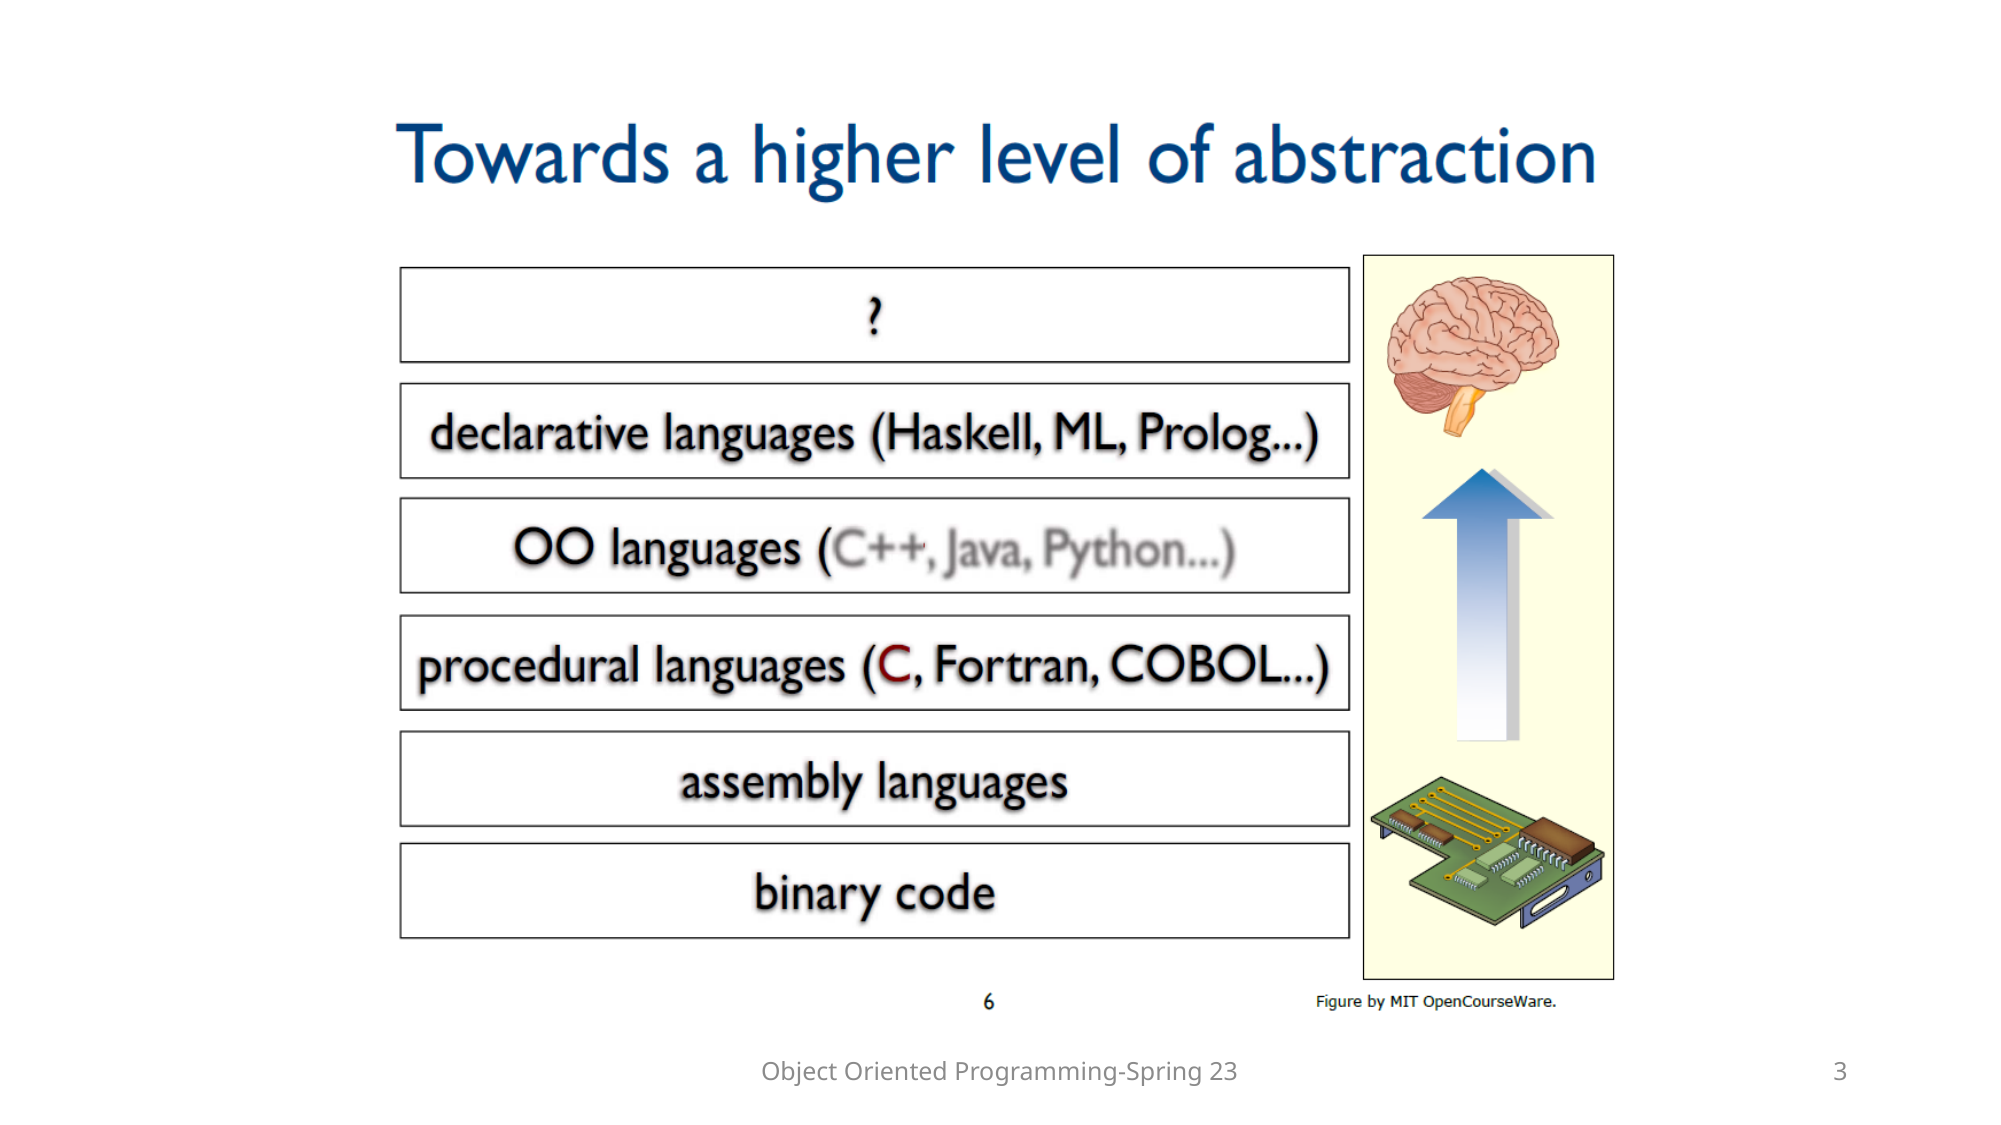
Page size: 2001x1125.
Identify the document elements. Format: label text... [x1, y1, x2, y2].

slide_number 3 [1412, 1042, 1863, 1103]
footer Object Oriented Programming-Spring 23 [662, 1042, 1338, 1103]
picture [381, 108, 1619, 1017]
